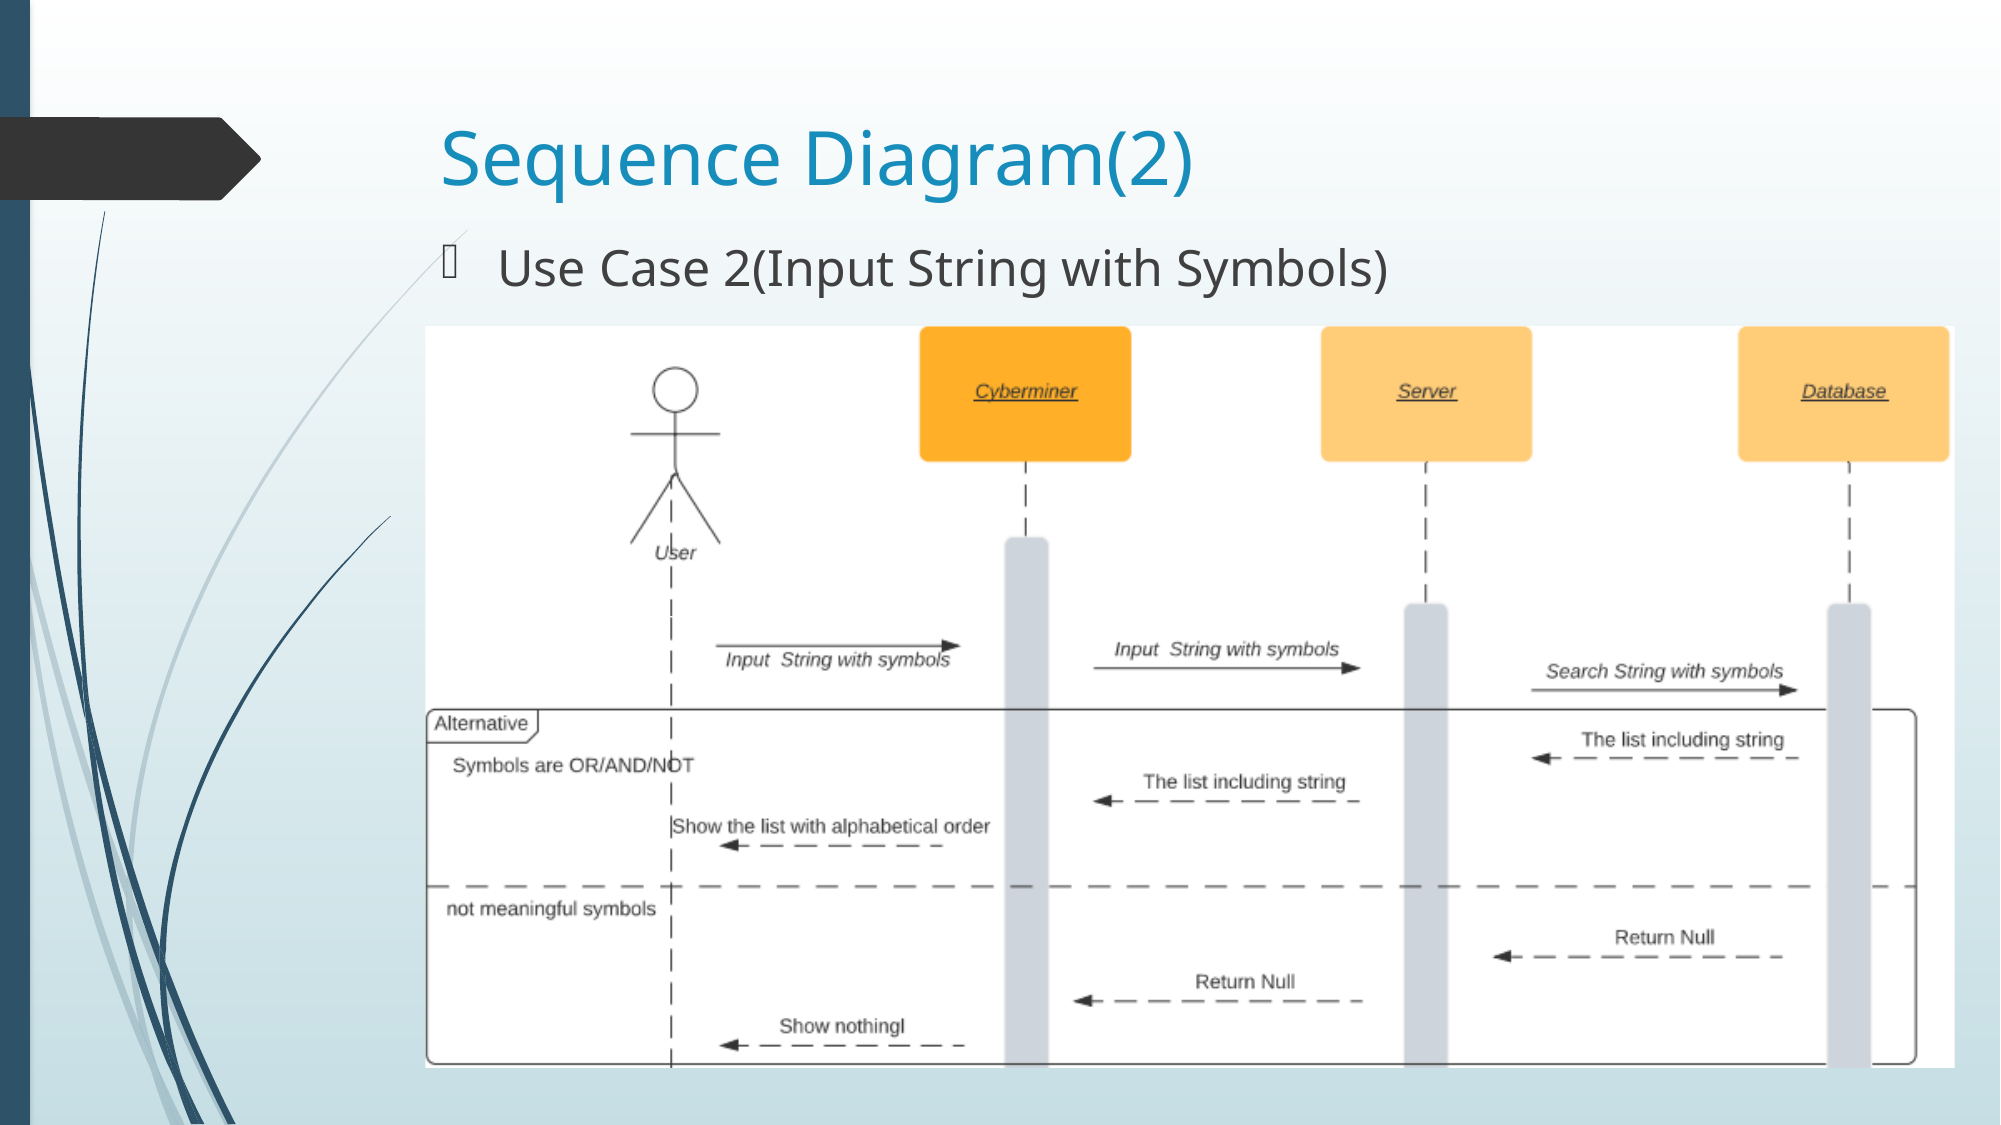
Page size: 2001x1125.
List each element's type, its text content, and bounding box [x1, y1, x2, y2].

title Sequence Diagram(2) [425, 102, 1888, 313]
list Use Case 2(Input String with Symbols) [426, 229, 1620, 310]
picture [425, 326, 1955, 1068]
